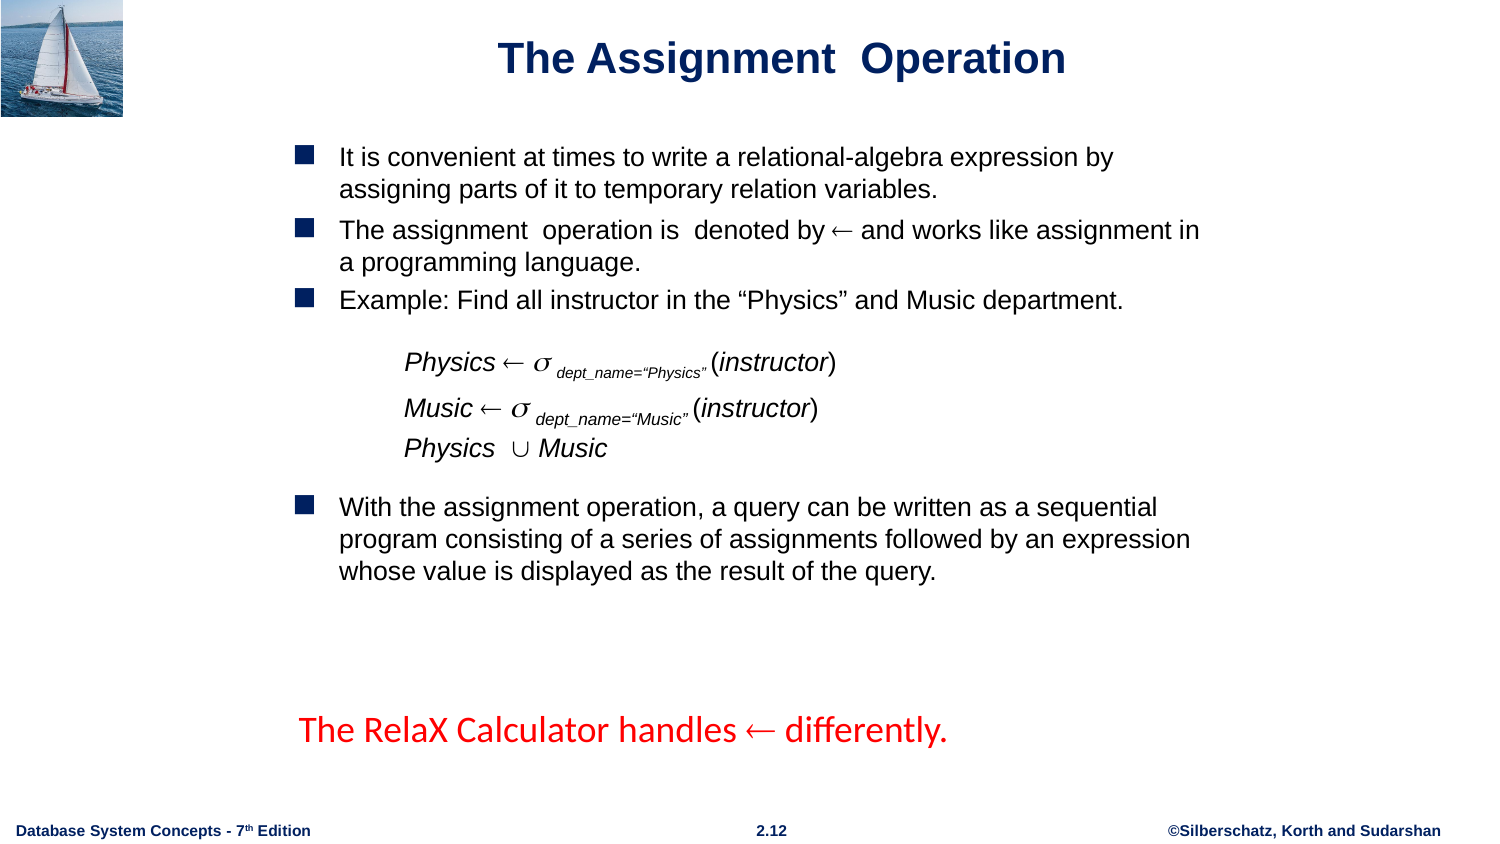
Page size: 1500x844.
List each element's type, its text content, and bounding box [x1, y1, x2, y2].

picture [0, 0, 123, 117]
title The Assignment Operation [125, 14, 1452, 90]
list It is convenient at times to write a relational-algebra expression by assigning parts of it to temporary relation variables. The assignment operation is denoted by  and works like assignment in a programming language. Example: Find all instructor in the “Physics” and Music department. Physics   dept_name=“Physics” (instructor) Music   dept_name=“Music” (instructor) Physics  Music With the assignment operation, a query can be written as a sequential program consisting of a series of assignments followed by an expression whose value is displayed as the result of the query. [282, 132, 1224, 728]
text_box The RelaX Calculator handles  differently. [283, 697, 972, 757]
